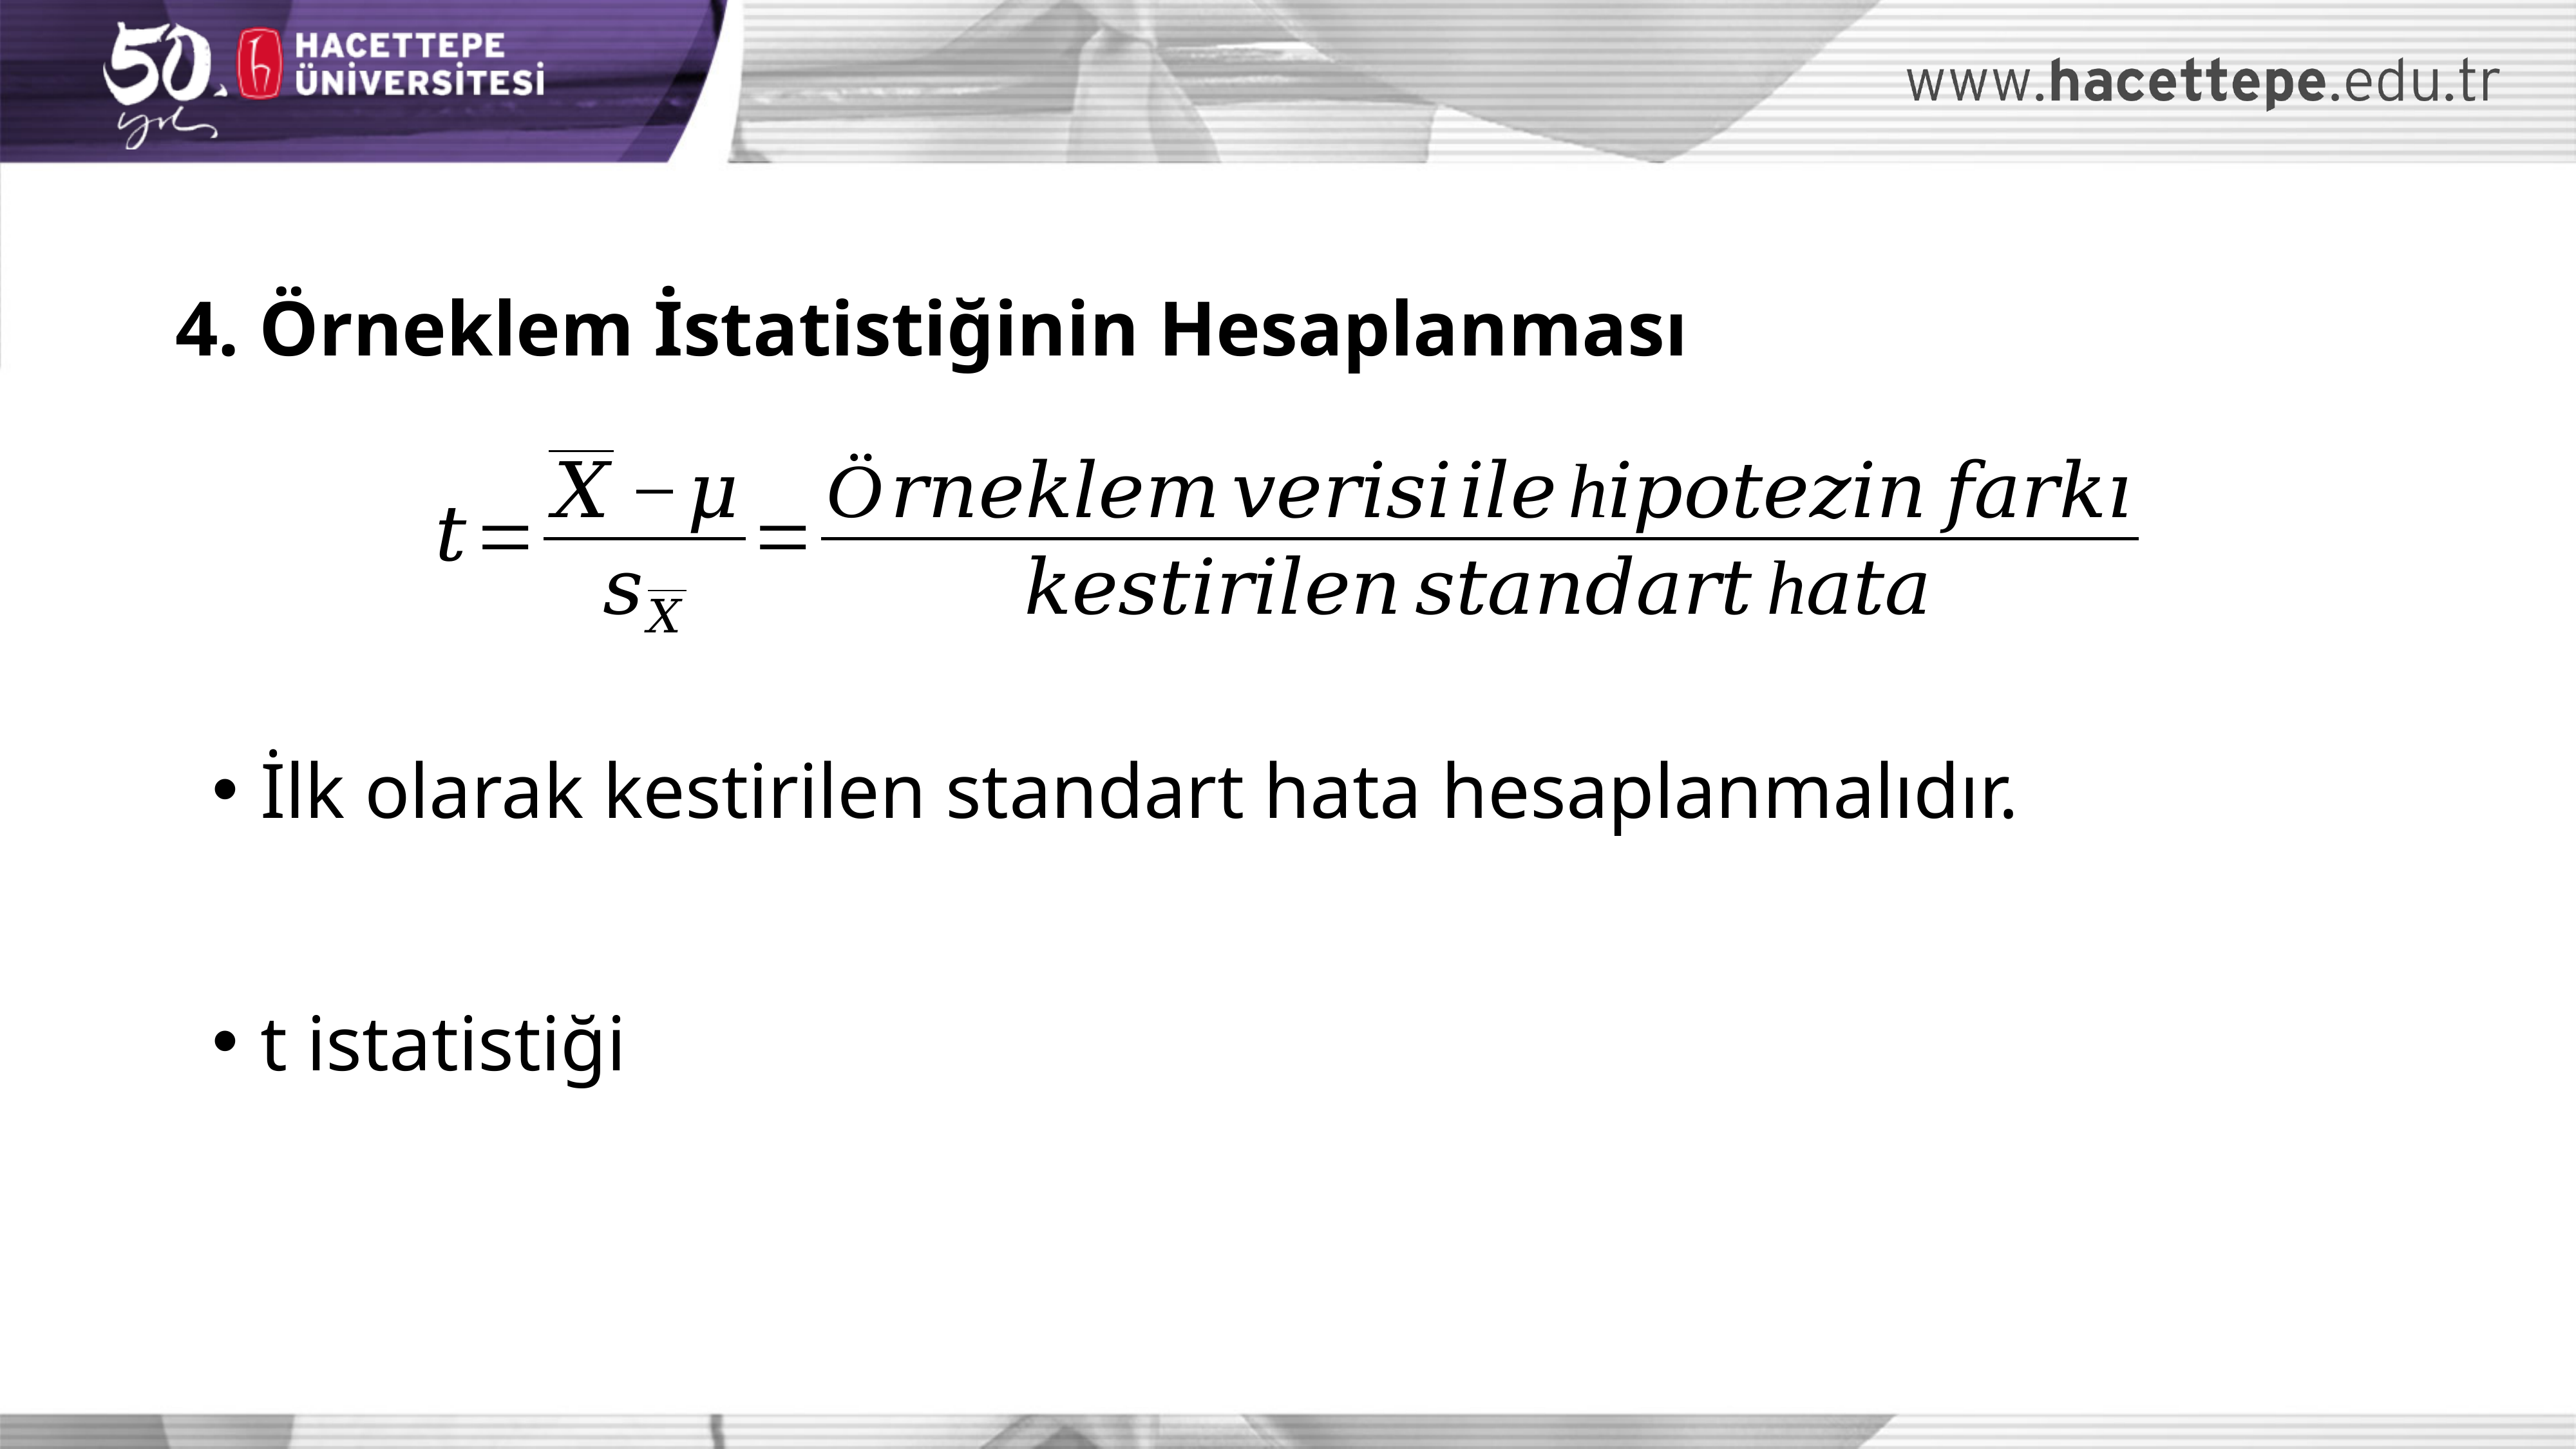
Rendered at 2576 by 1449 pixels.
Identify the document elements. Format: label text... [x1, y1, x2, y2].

text_box 4. Örneklem İstatistiğinin Hesaplanması [166, 262, 2517, 507]
picture [0, 0, 2576, 1449]
